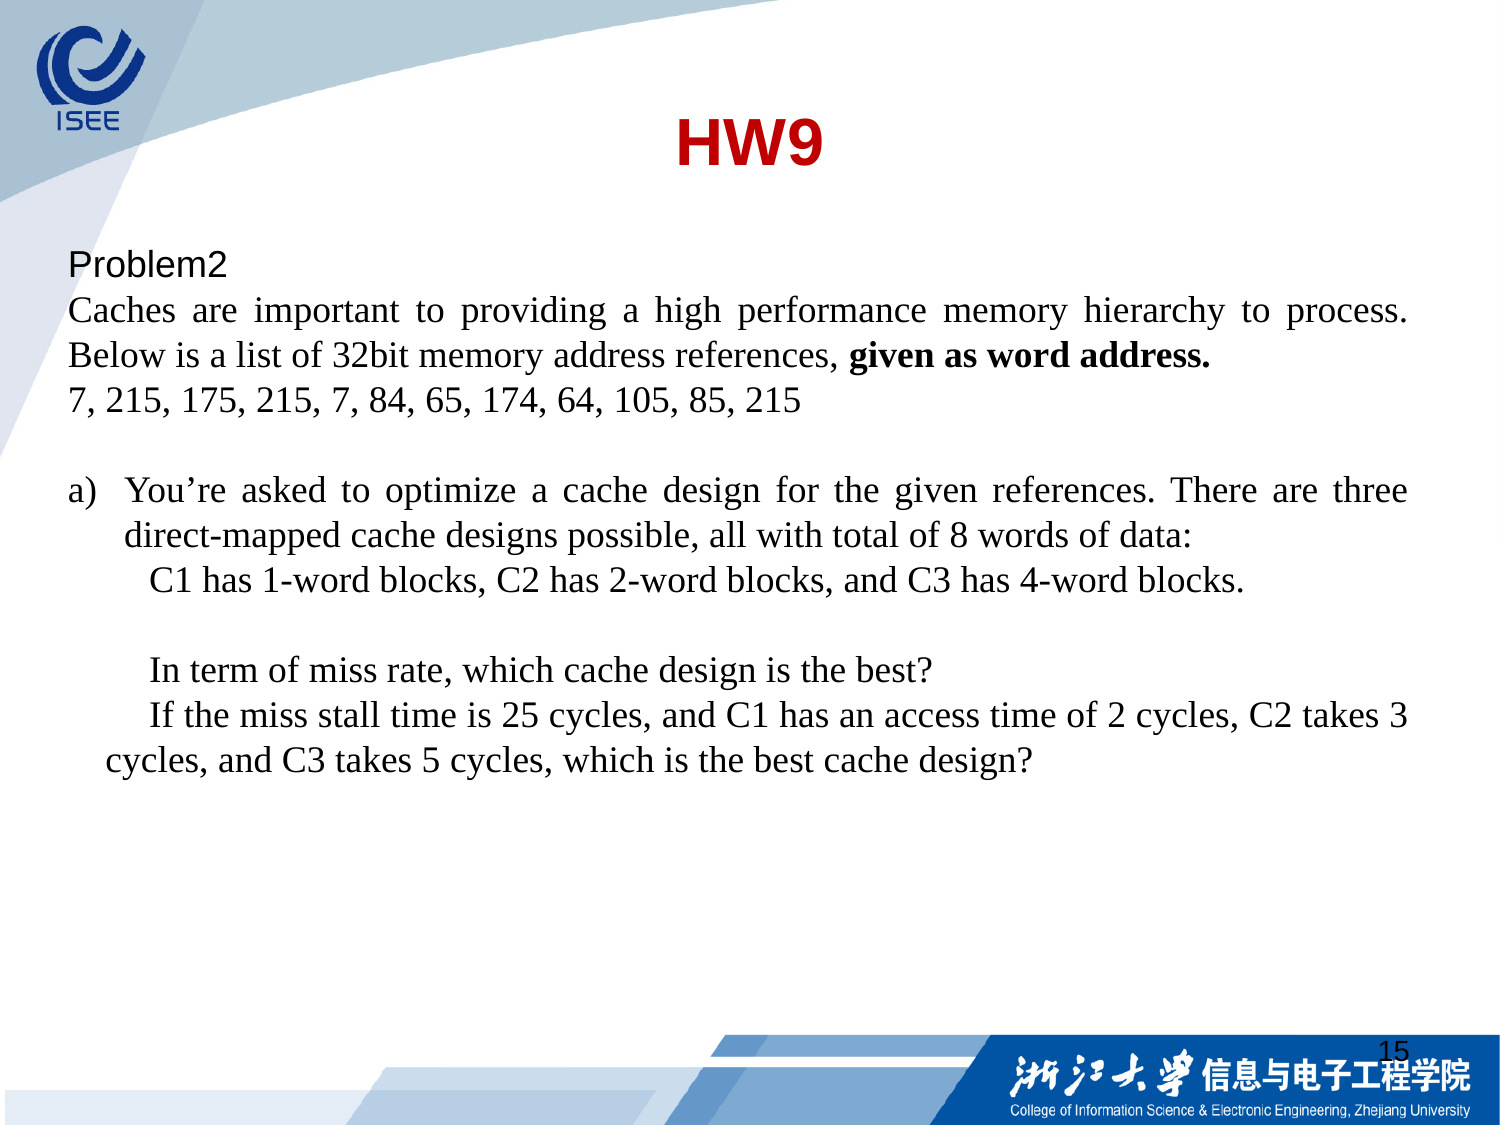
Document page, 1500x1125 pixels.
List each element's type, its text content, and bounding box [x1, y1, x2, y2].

slide_number 15 [1074, 1024, 1426, 1103]
picture [0, 1, 1500, 540]
picture [5, 1034, 1500, 1125]
text_box Problem2 Caches are important to providing a high performance memory hierarchy to process. Below is a list of 32bit memory address references, given as word address. 7, 215, 175, 215, 7, 84, 65, 174, 64, 105, 85, 215 You’re asked to optimize a cache design for the given references. There are three direct-mapped cache designs possible, all with total of 8 words of data: C1 has 1-word blocks, C2 has 2-word blocks, and C3 has 4-word blocks. In term of miss rate, which cache design is the best? If the miss stall time is 25 cycles, and C1 has an access time of 2 cycles, C2 takes 3 cycles, and C3 takes 5 cycles, which is the best cache design? [53, 232, 1425, 878]
title HW9 [75, 45, 1425, 232]
